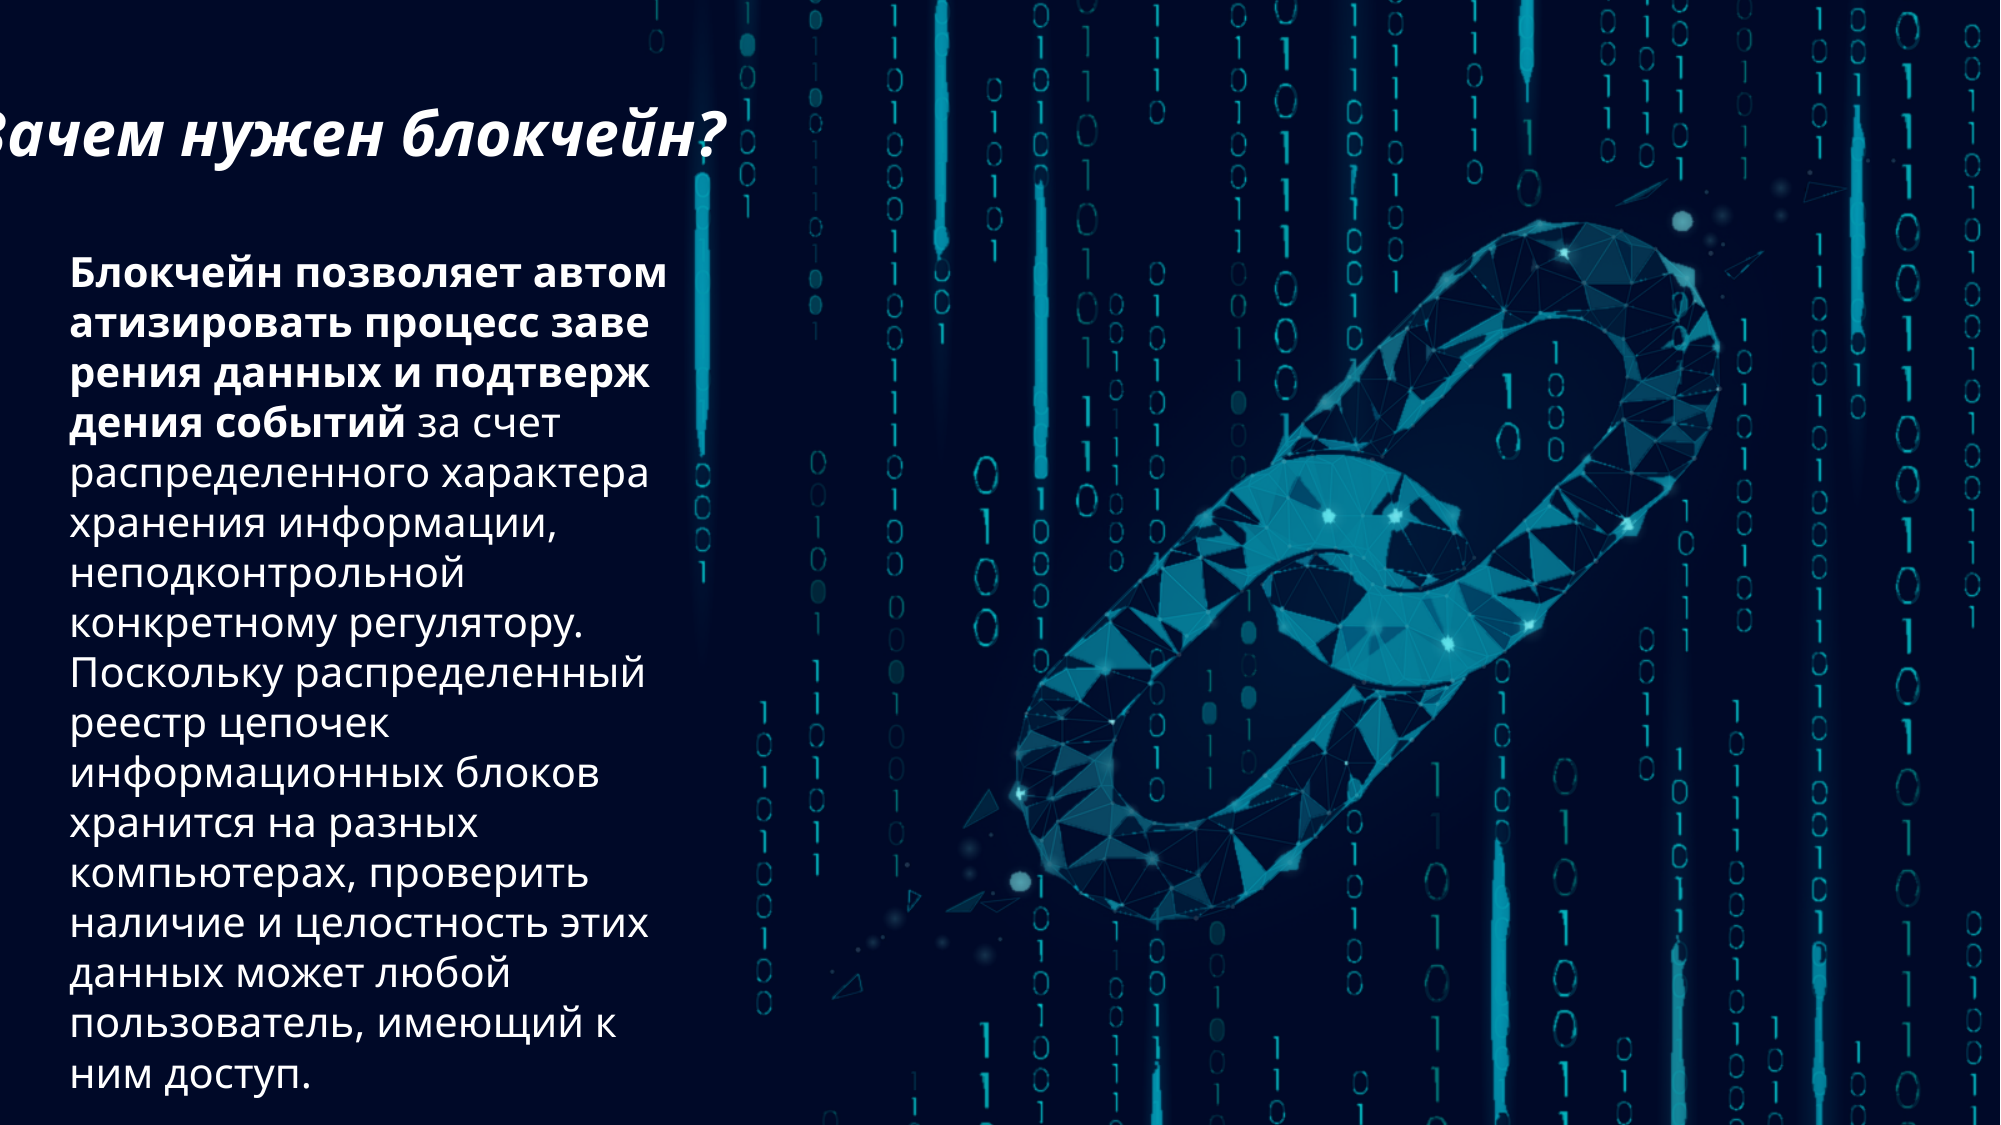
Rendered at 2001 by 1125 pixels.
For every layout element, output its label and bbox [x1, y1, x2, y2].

list [0, 0, 2000, 1125]
